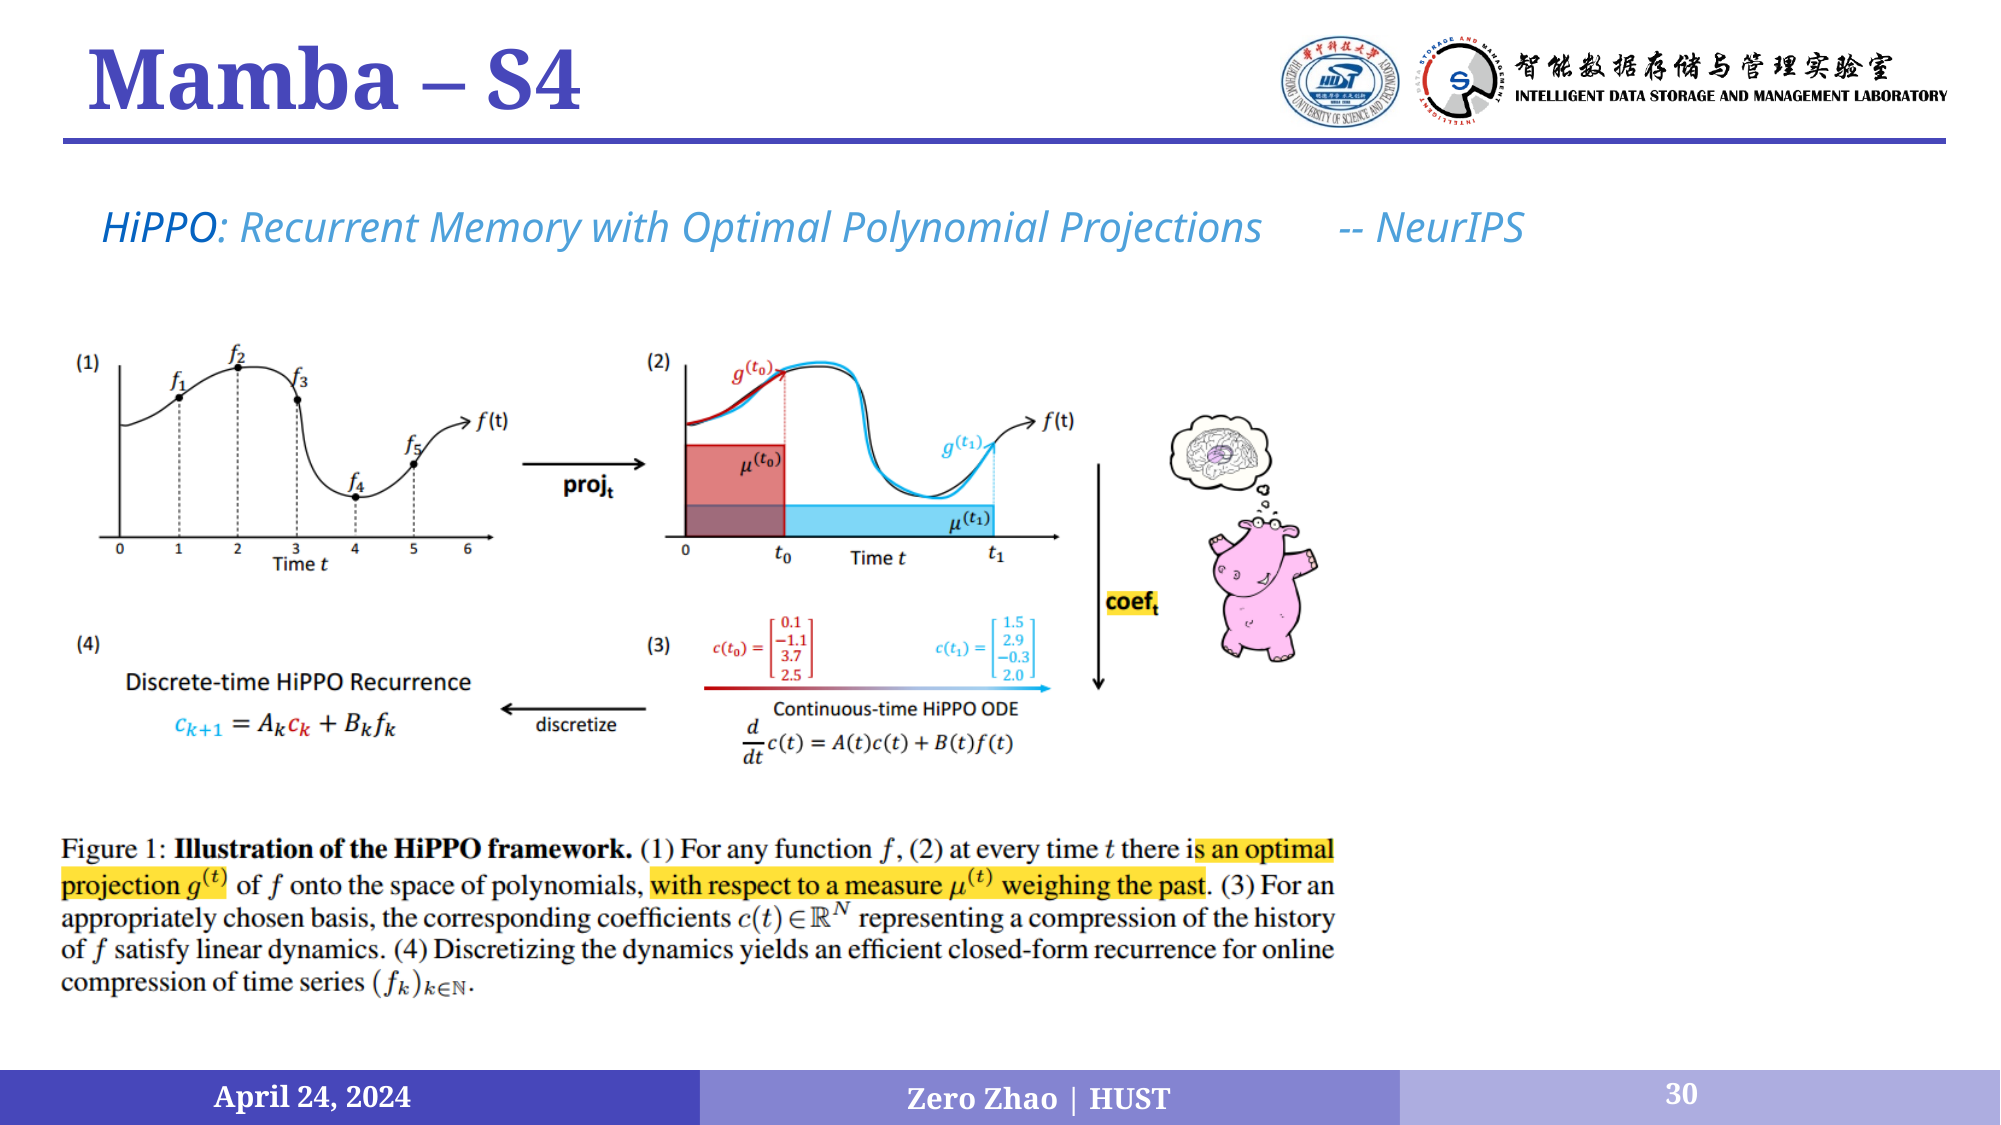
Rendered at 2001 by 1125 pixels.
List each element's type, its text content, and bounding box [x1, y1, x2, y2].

text_box [1399, 1069, 1615, 1125]
picture [1280, 35, 1400, 128]
picture [1409, 33, 1955, 128]
picture [42, 311, 1358, 1009]
text_box [699, 1120, 1399, 1125]
text_box HiPPO: Recurrent Memory with Optimal Polynomial Projections -- NeurIPS [86, 193, 1723, 266]
text_box [1749, 1069, 2000, 1125]
text_box Mamba – S4 [72, 29, 1188, 135]
footer Zero Zhao | HUST [671, 1075, 1414, 1120]
slide_number 30 [1615, 1050, 1749, 1125]
text_box [502, 1069, 699, 1125]
text_box [0, 1069, 198, 1125]
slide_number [198, 1065, 502, 1125]
text_box [699, 1069, 1399, 1075]
